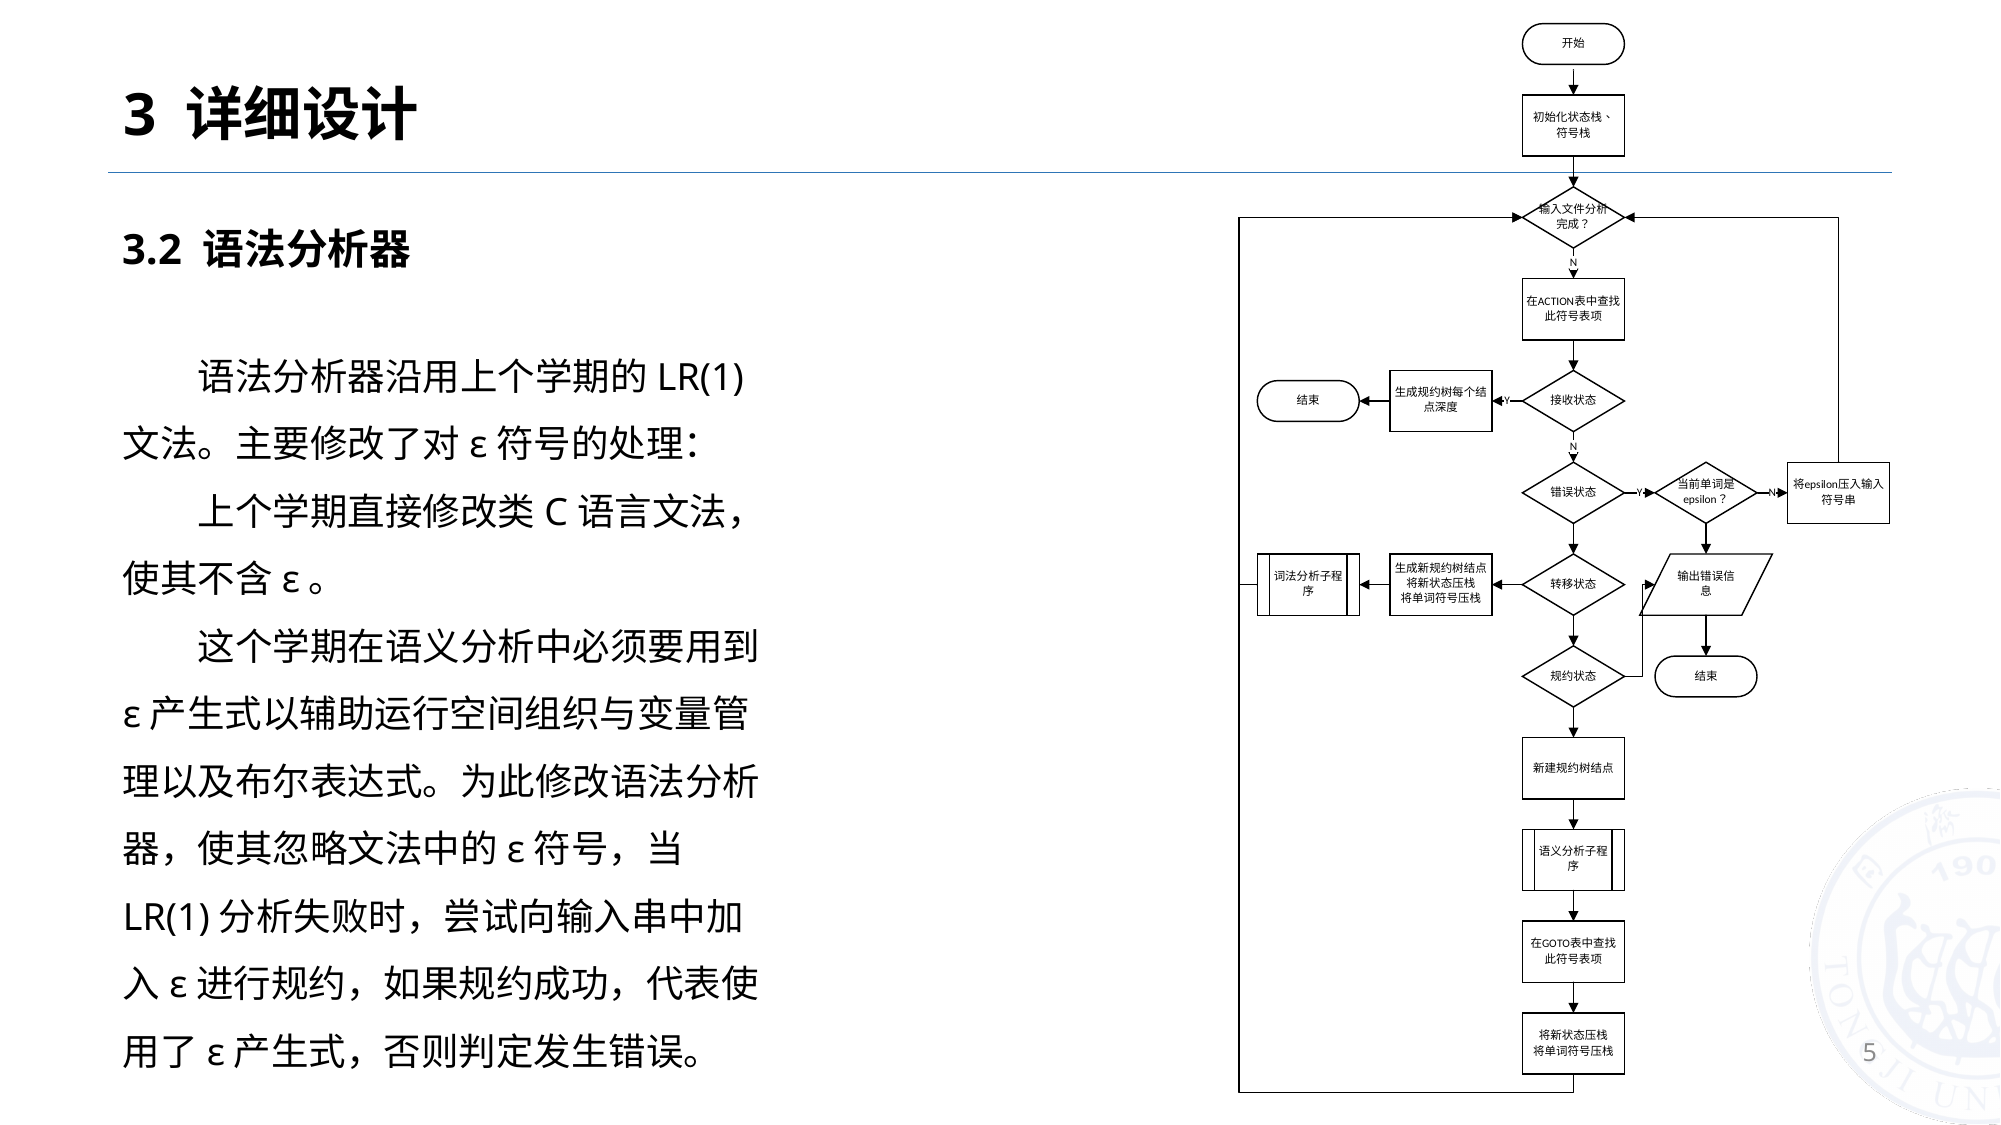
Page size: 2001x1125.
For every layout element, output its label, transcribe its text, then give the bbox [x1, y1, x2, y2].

text_box 3.2 语法分析器 [107, 215, 427, 280]
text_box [1208, 20, 1892, 1105]
text_box 语法分析器沿用上个学期的LR(1)文法。主要修改了对ε符号的处理： 上个学期直接修改类C语言文法，使其不含ε。 这个学期在语义分析中必须要用到ε产生式以辅助运行空间组织与变量管理以及布尔表达式。为此修改语法分析器，使其忽略文法中的ε符号，当LR(1)分析失败时，尝试向输入串中加入ε进行规约，如果规约成功，代表使用了ε产生式，否则判定发生错误。 [108, 322, 790, 1081]
title 3 详细设计 [108, 59, 1208, 173]
picture [1809, 788, 2000, 1125]
